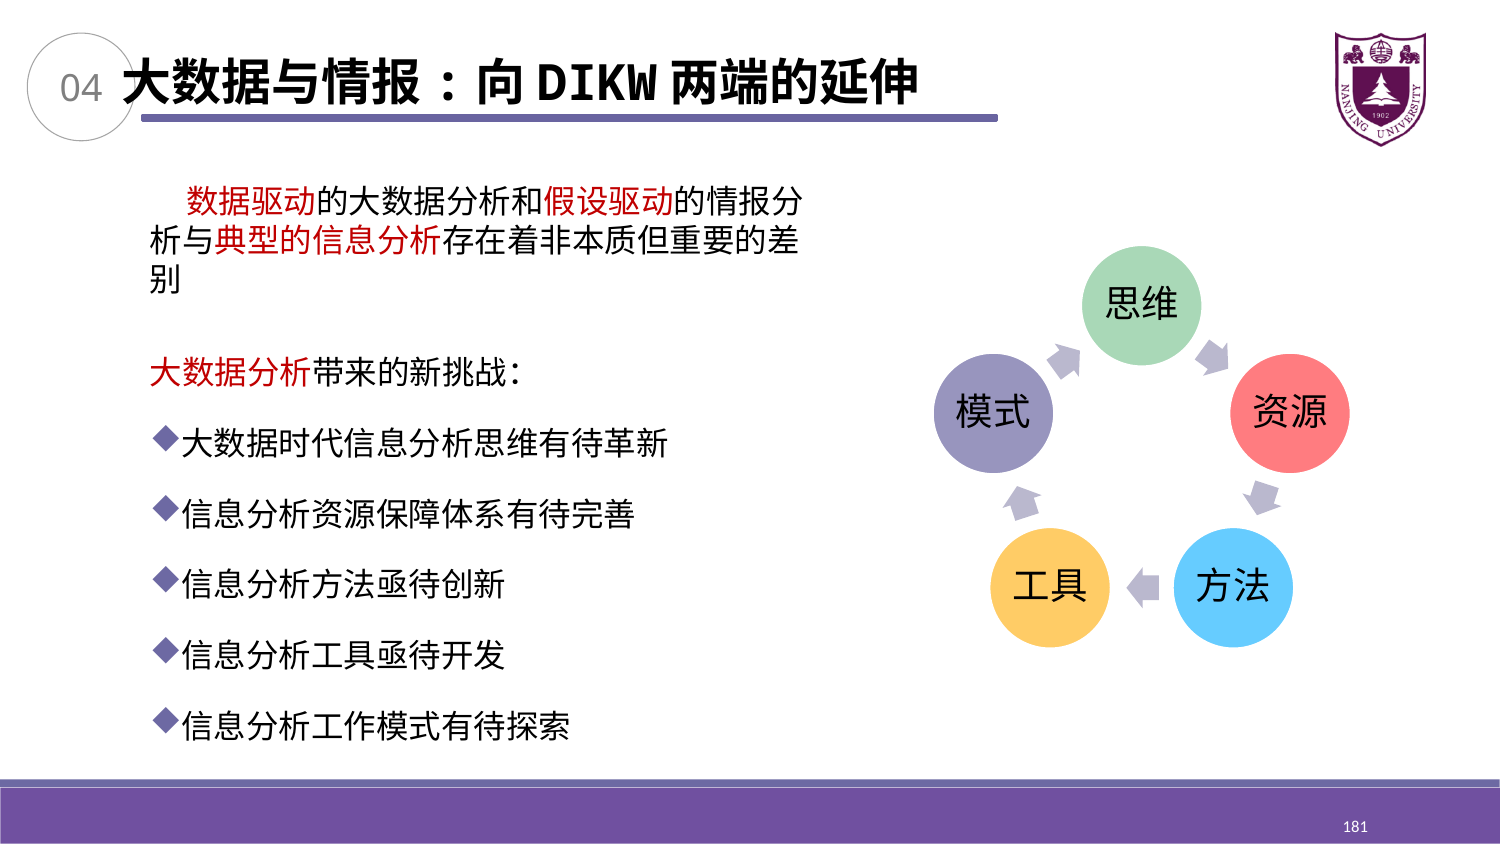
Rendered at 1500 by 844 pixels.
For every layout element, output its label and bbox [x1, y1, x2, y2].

text_box [25, 31, 998, 143]
slide_number [1218, 803, 1380, 844]
text_box [135, 173, 834, 753]
text_box [879, 244, 1405, 650]
picture [1334, 31, 1427, 147]
